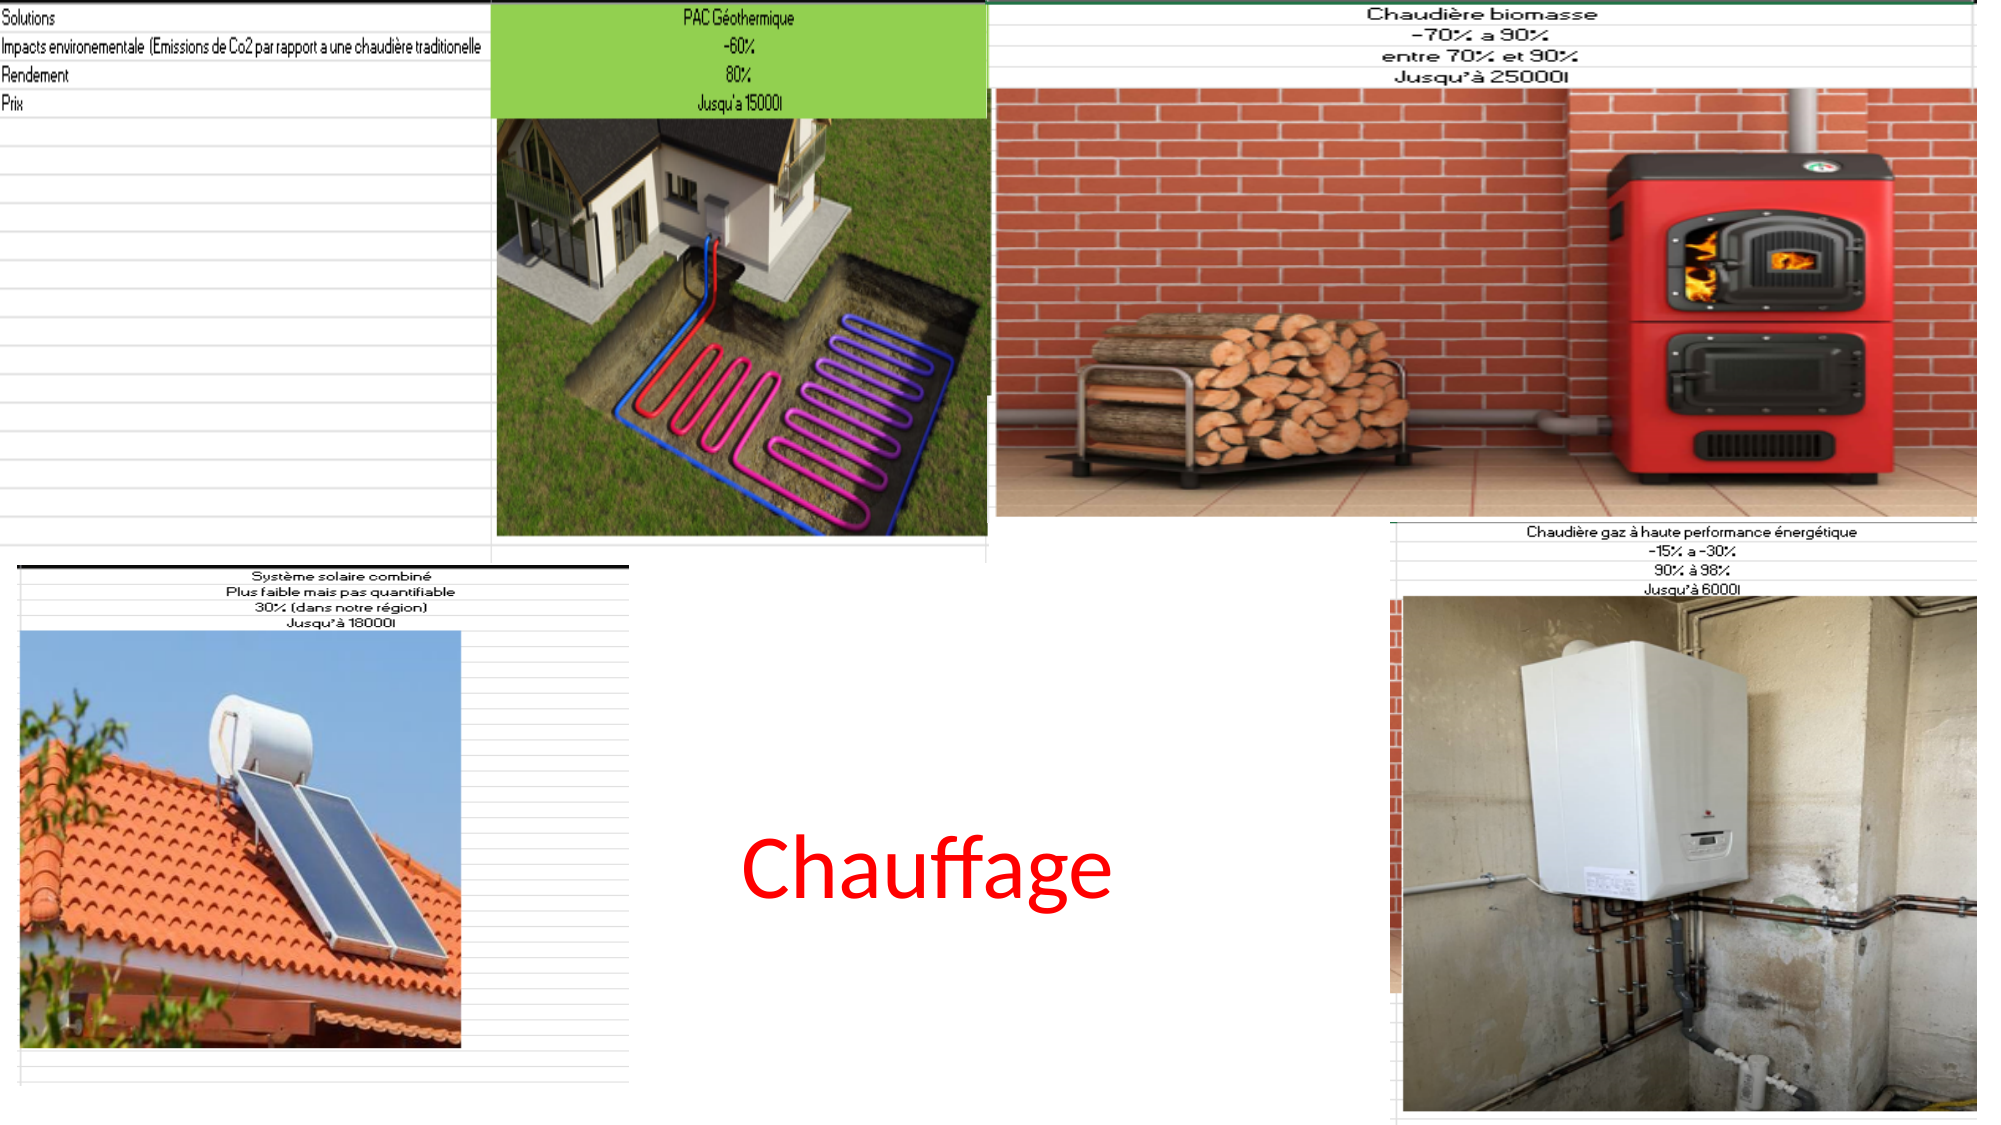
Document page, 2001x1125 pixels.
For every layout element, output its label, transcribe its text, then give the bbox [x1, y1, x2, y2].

picture [17, 565, 629, 1086]
picture [0, 0, 1977, 1125]
text_box Chauffage [629, 800, 1390, 925]
